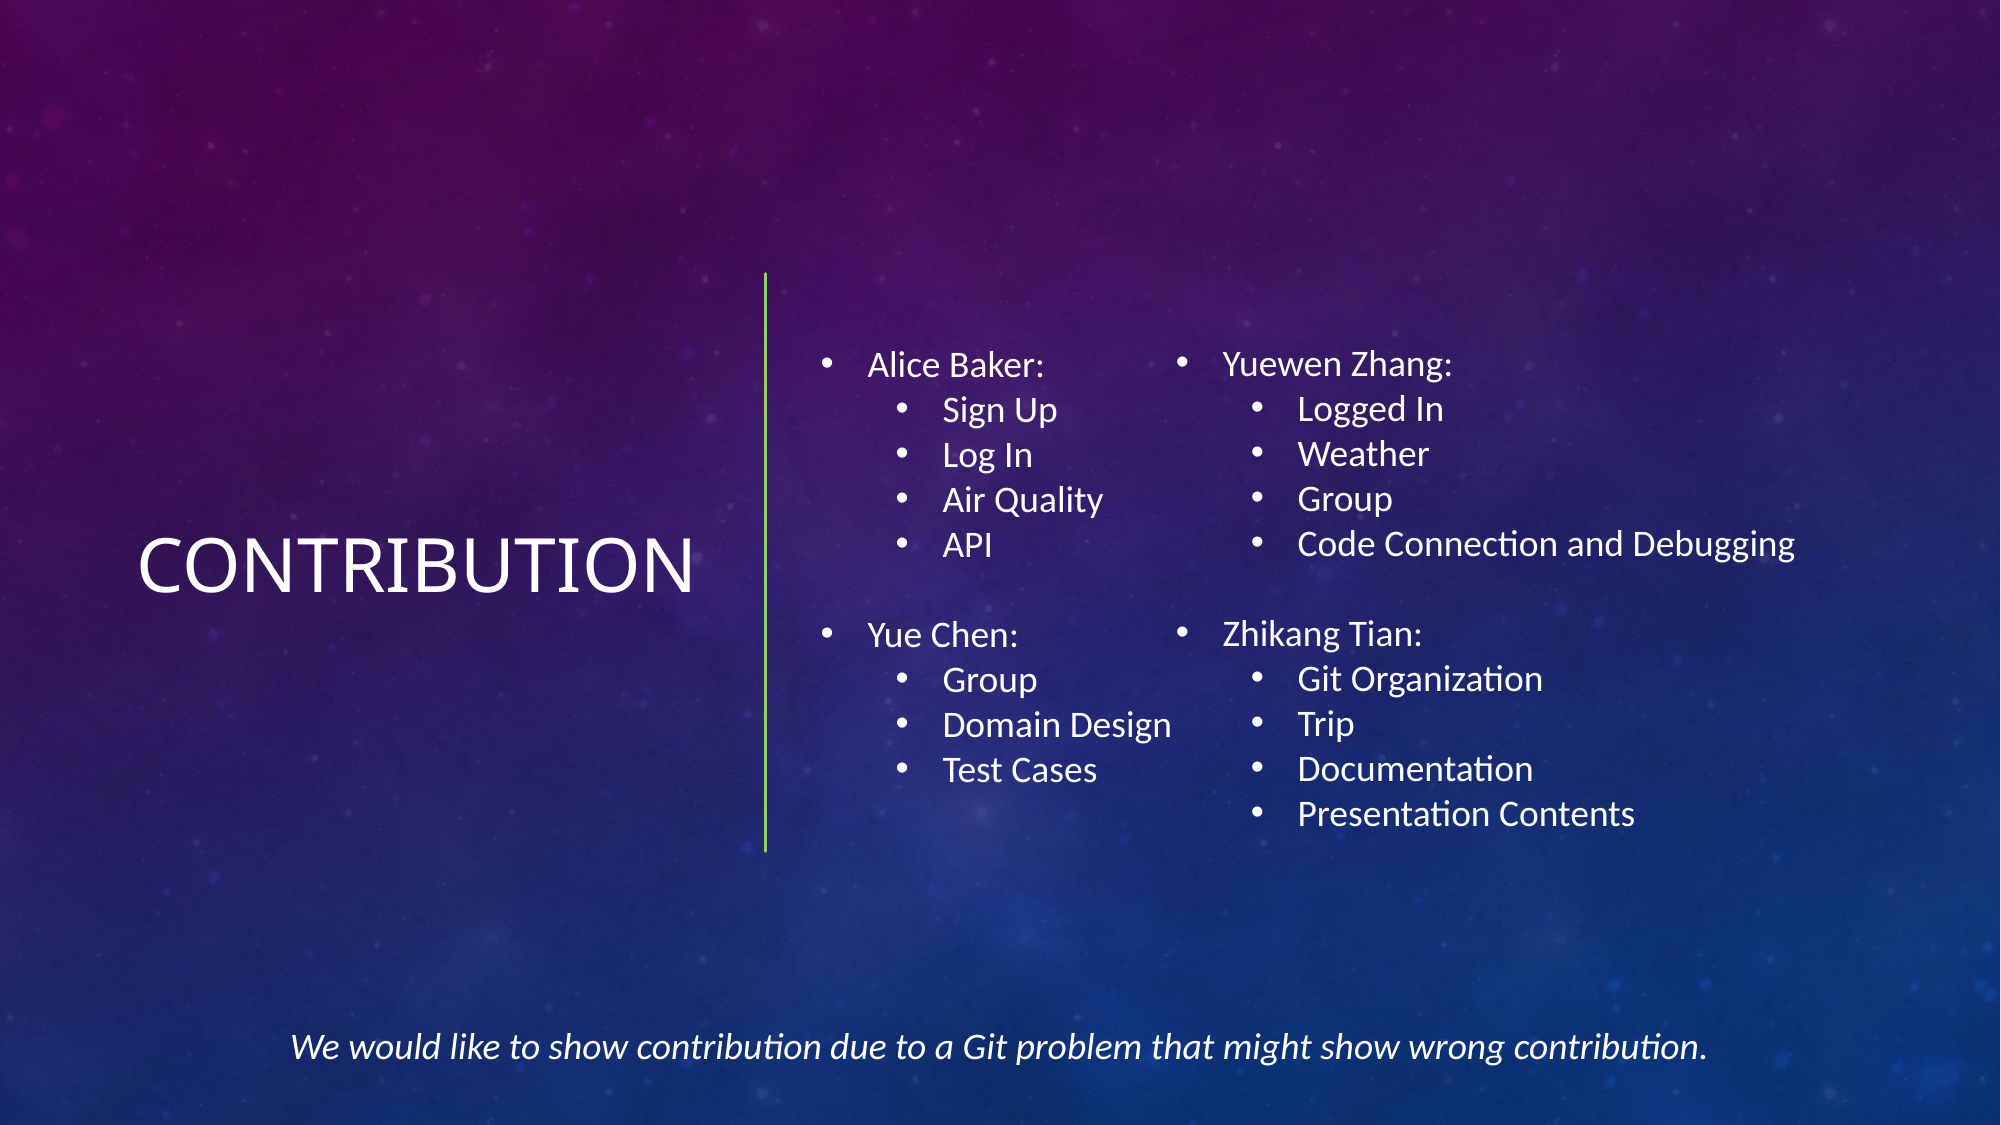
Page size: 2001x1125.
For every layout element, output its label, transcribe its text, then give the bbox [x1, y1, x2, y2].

text_box Alice Baker: Sign Up Log In Air Quality API Yue Chen: Group Domain Design Test Cases [805, 332, 1188, 798]
title Contribution [112, 188, 713, 937]
text_box Yuewen Zhang: Logged In Weather Group Code Connection and Debugging Zhikang Tian: Git Organization Trip Documentation Presentation Contents [1161, 331, 2000, 842]
text_box [0, 0, 2000, 1125]
text_box We would like to show contribution due to a Git problem that might show wrong contribution. [275, 1014, 1725, 1075]
